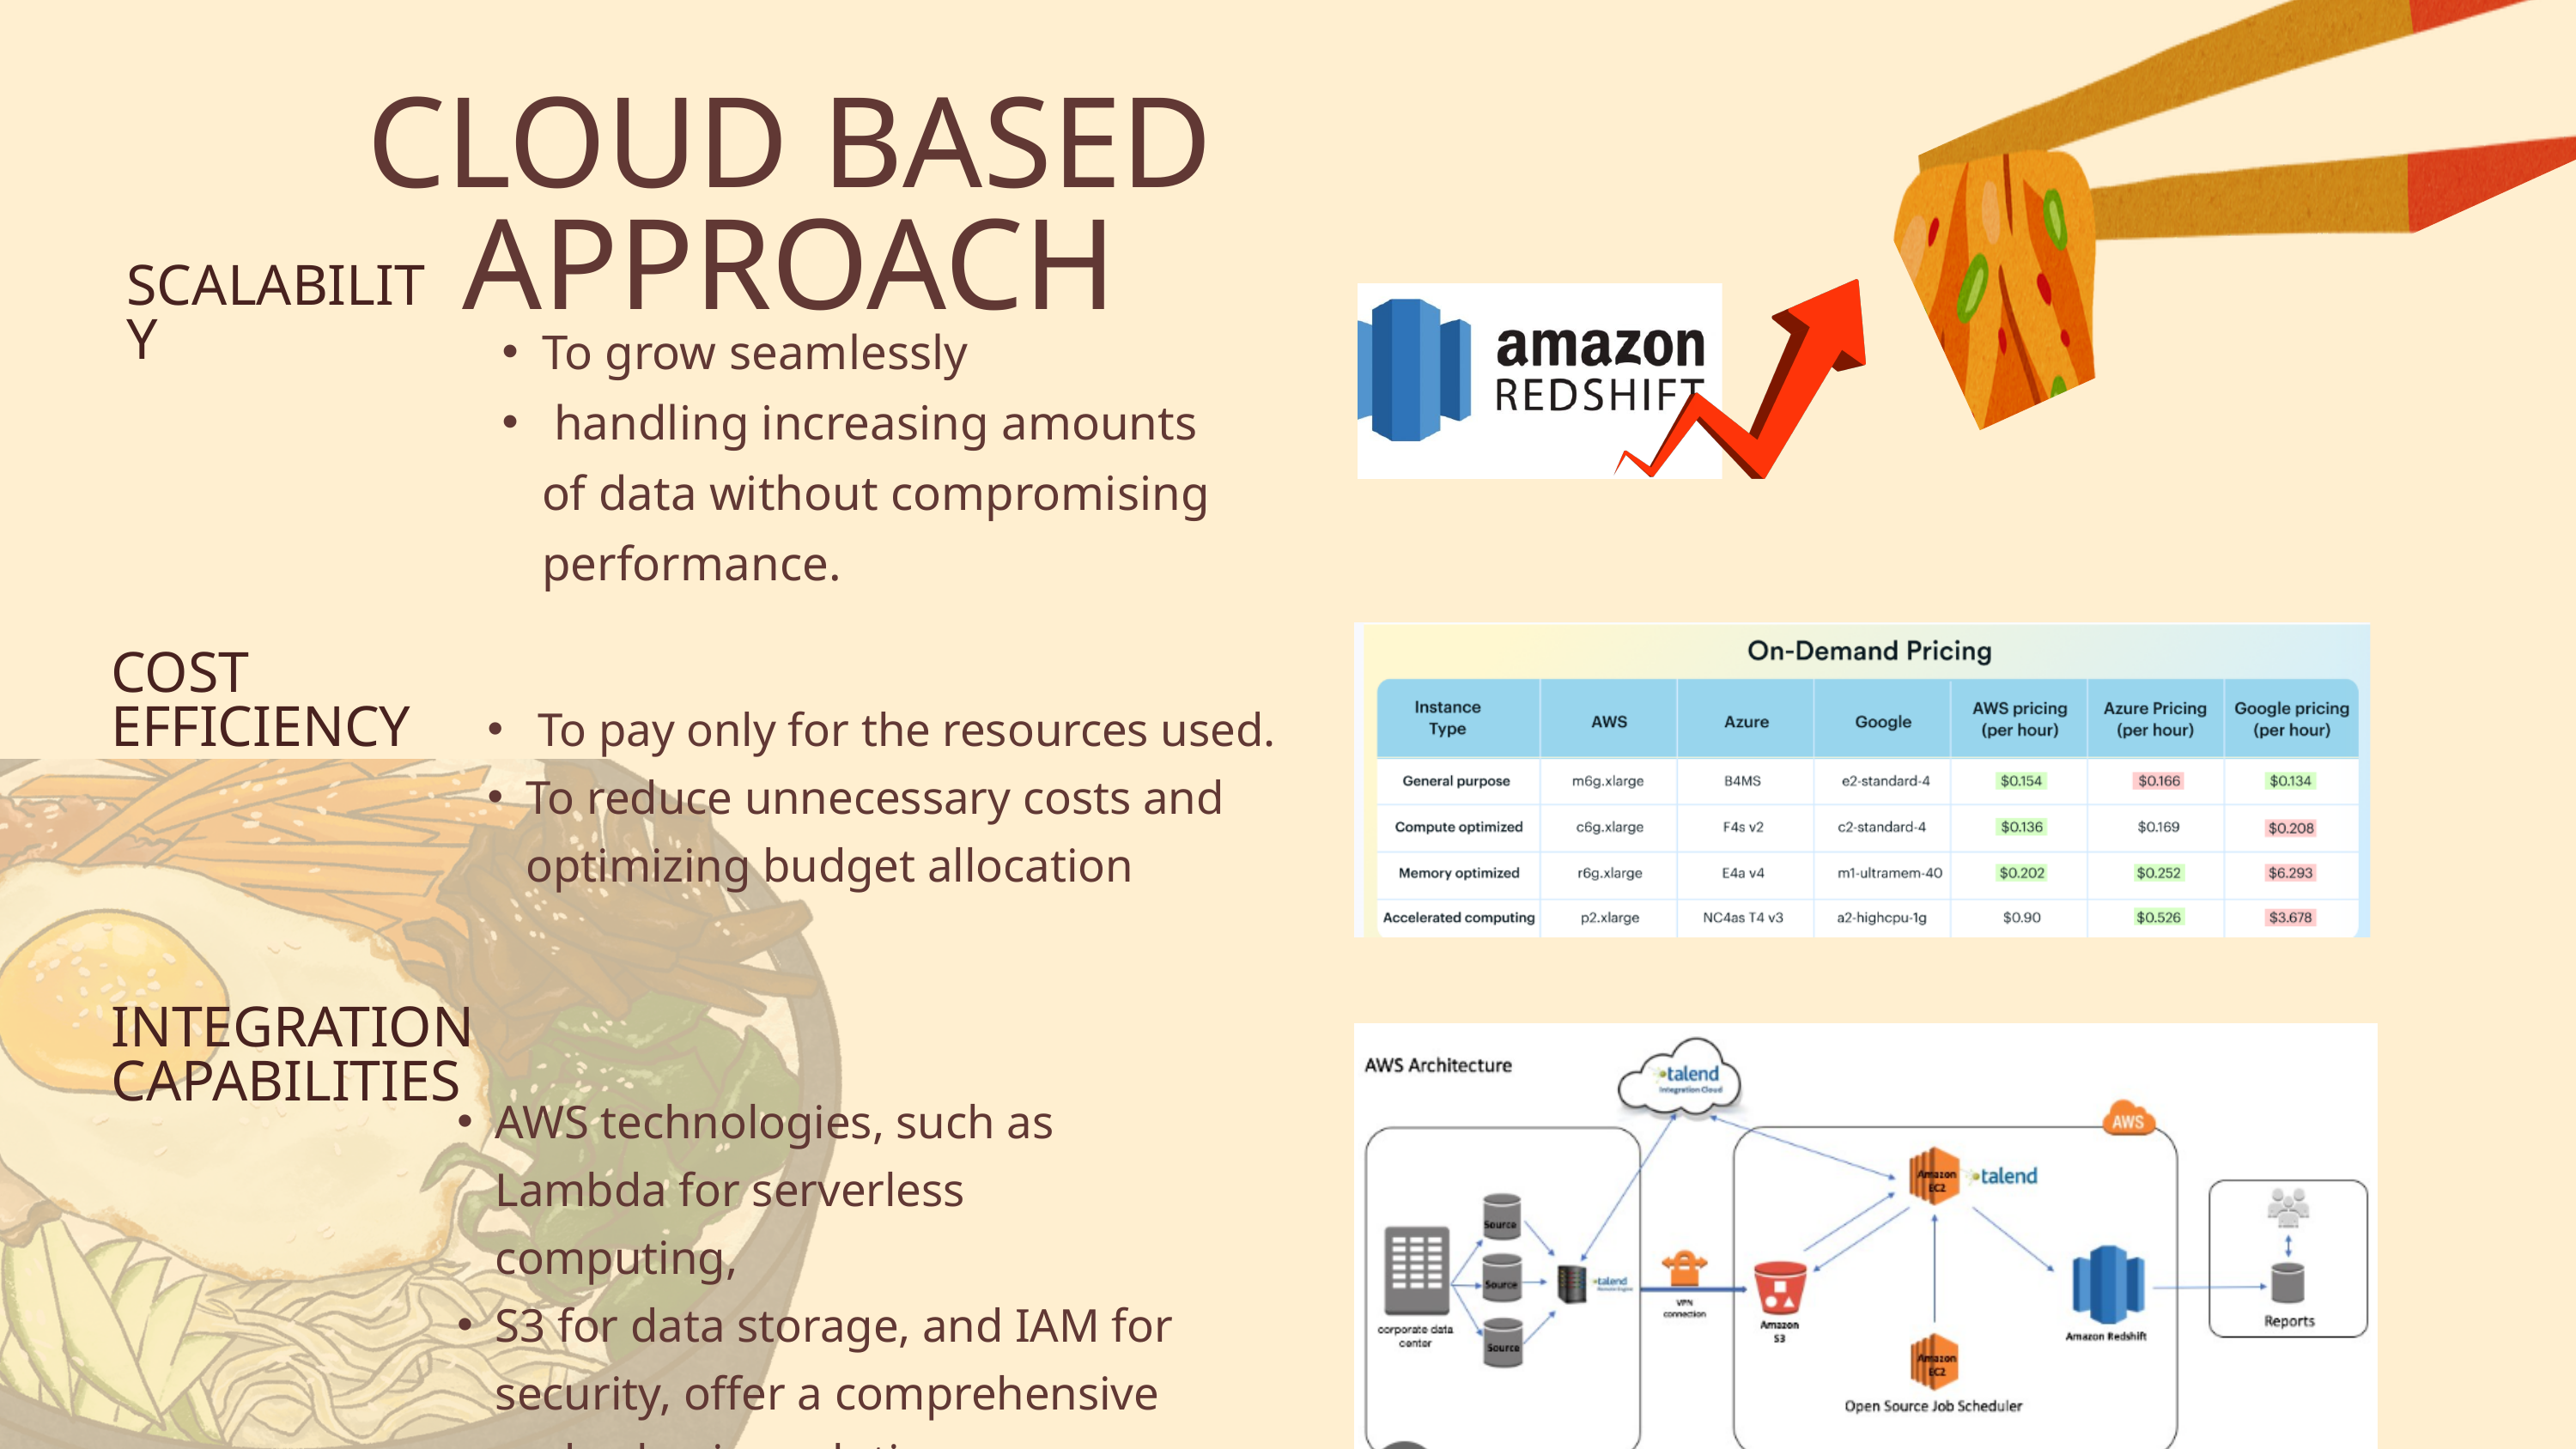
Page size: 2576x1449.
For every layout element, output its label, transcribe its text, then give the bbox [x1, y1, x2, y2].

text_box To pay only for the resources used. To reduce unnecessary costs and optimizing budget allocation [448, 688, 1288, 892]
text_box COST EFFICIENCY [111, 650, 534, 758]
text_box SCALABILITY [126, 262, 449, 371]
text_box [1613, 279, 1866, 479]
text_box AWS technologies, such as Lambda for serverless computing, S3 for data storage, and IAM for security, offer a comprehensive and cohesive solution . [418, 1079, 1214, 1449]
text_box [1353, 1023, 2379, 1449]
text_box [0, 759, 842, 1449]
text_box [1353, 622, 2371, 937]
text_box To grow seamlessly handling increasing amounts of data without compromising performance. [462, 308, 1214, 591]
text_box INTEGRATION CAPABILITIES [111, 1003, 756, 1113]
text_box [1865, 0, 2576, 431]
text_box CLOUD BASED APPROACH [126, 91, 1454, 335]
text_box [1357, 283, 1722, 479]
